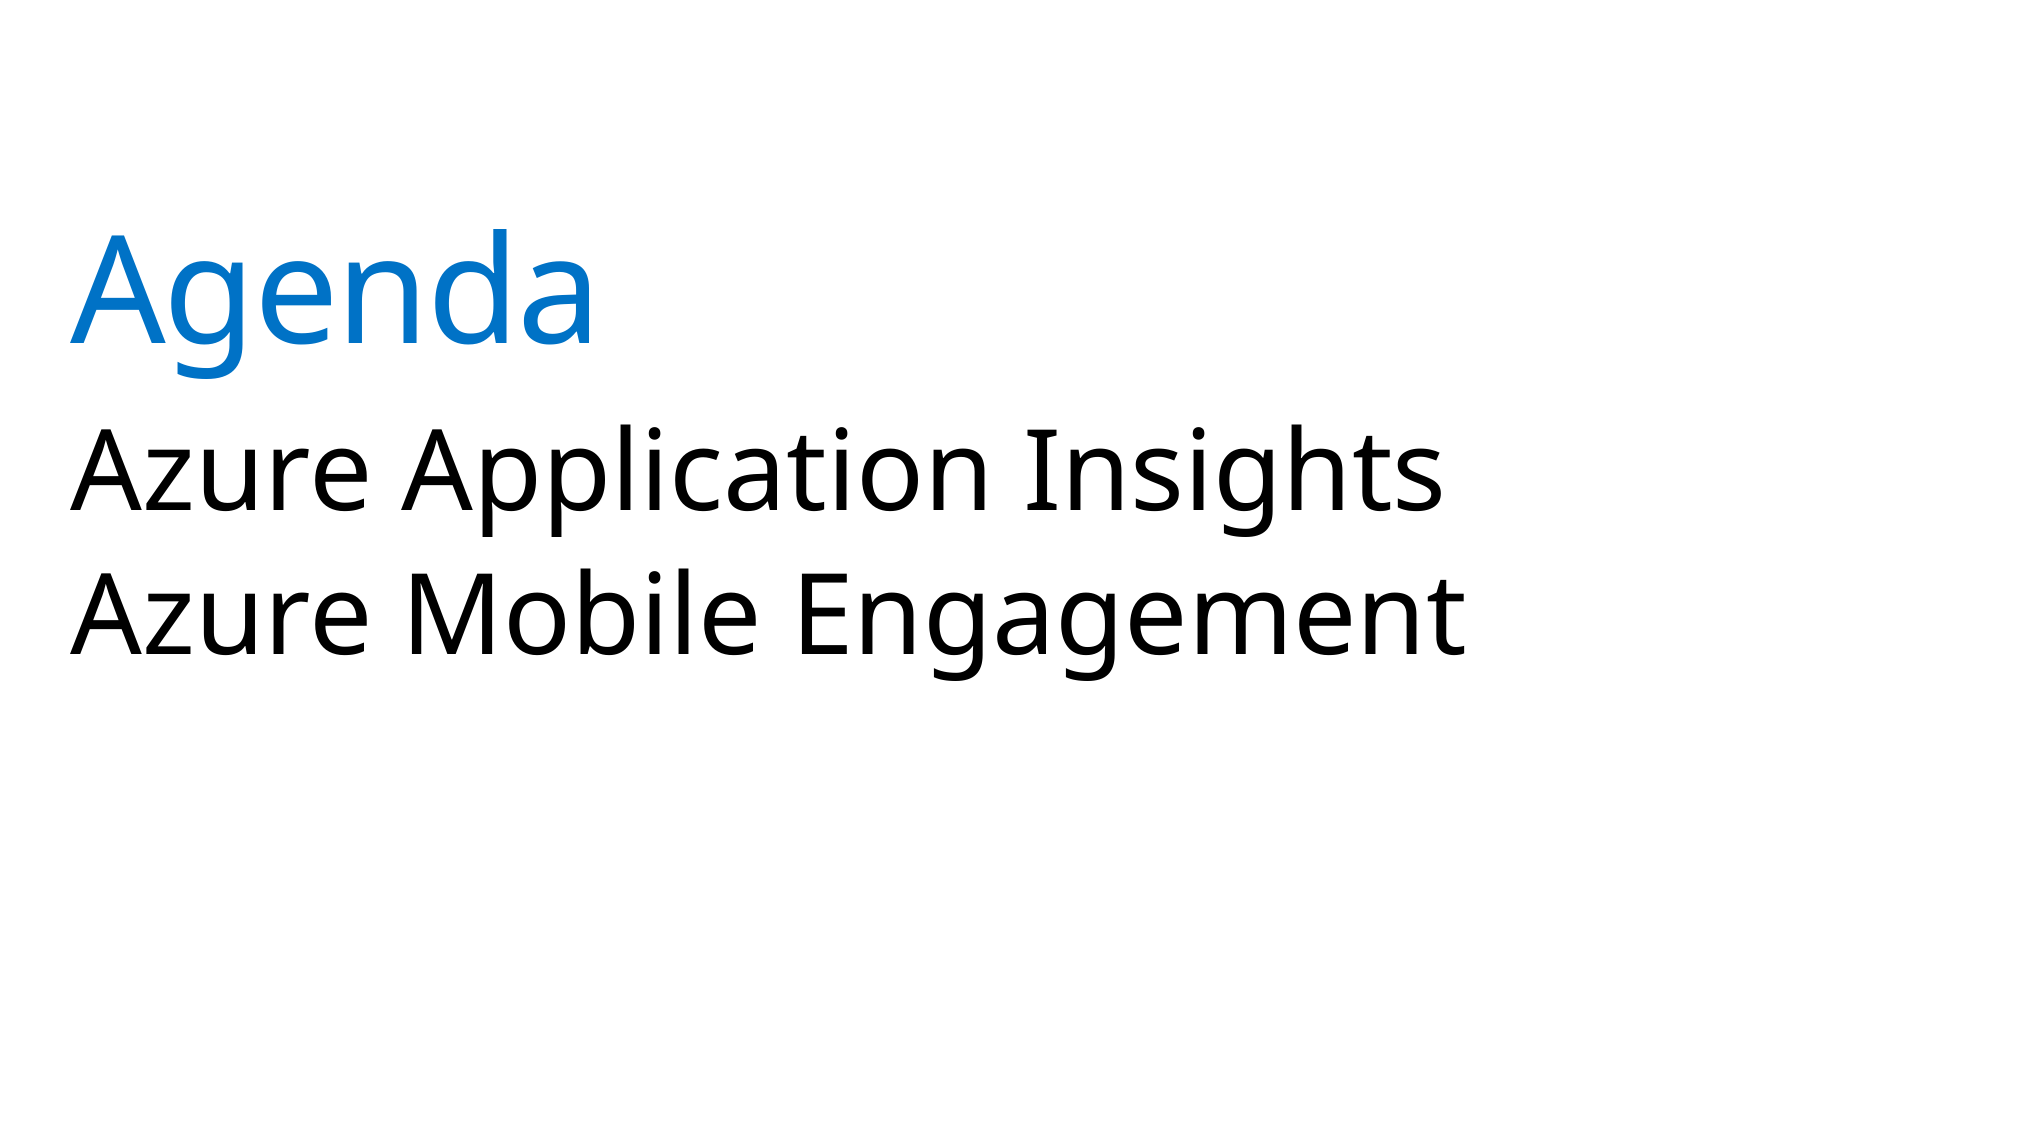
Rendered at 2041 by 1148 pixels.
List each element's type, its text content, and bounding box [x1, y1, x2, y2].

title Agenda [46, 198, 1997, 350]
list Azure Application Insights Azure Mobile Engagement [46, 398, 1997, 702]
